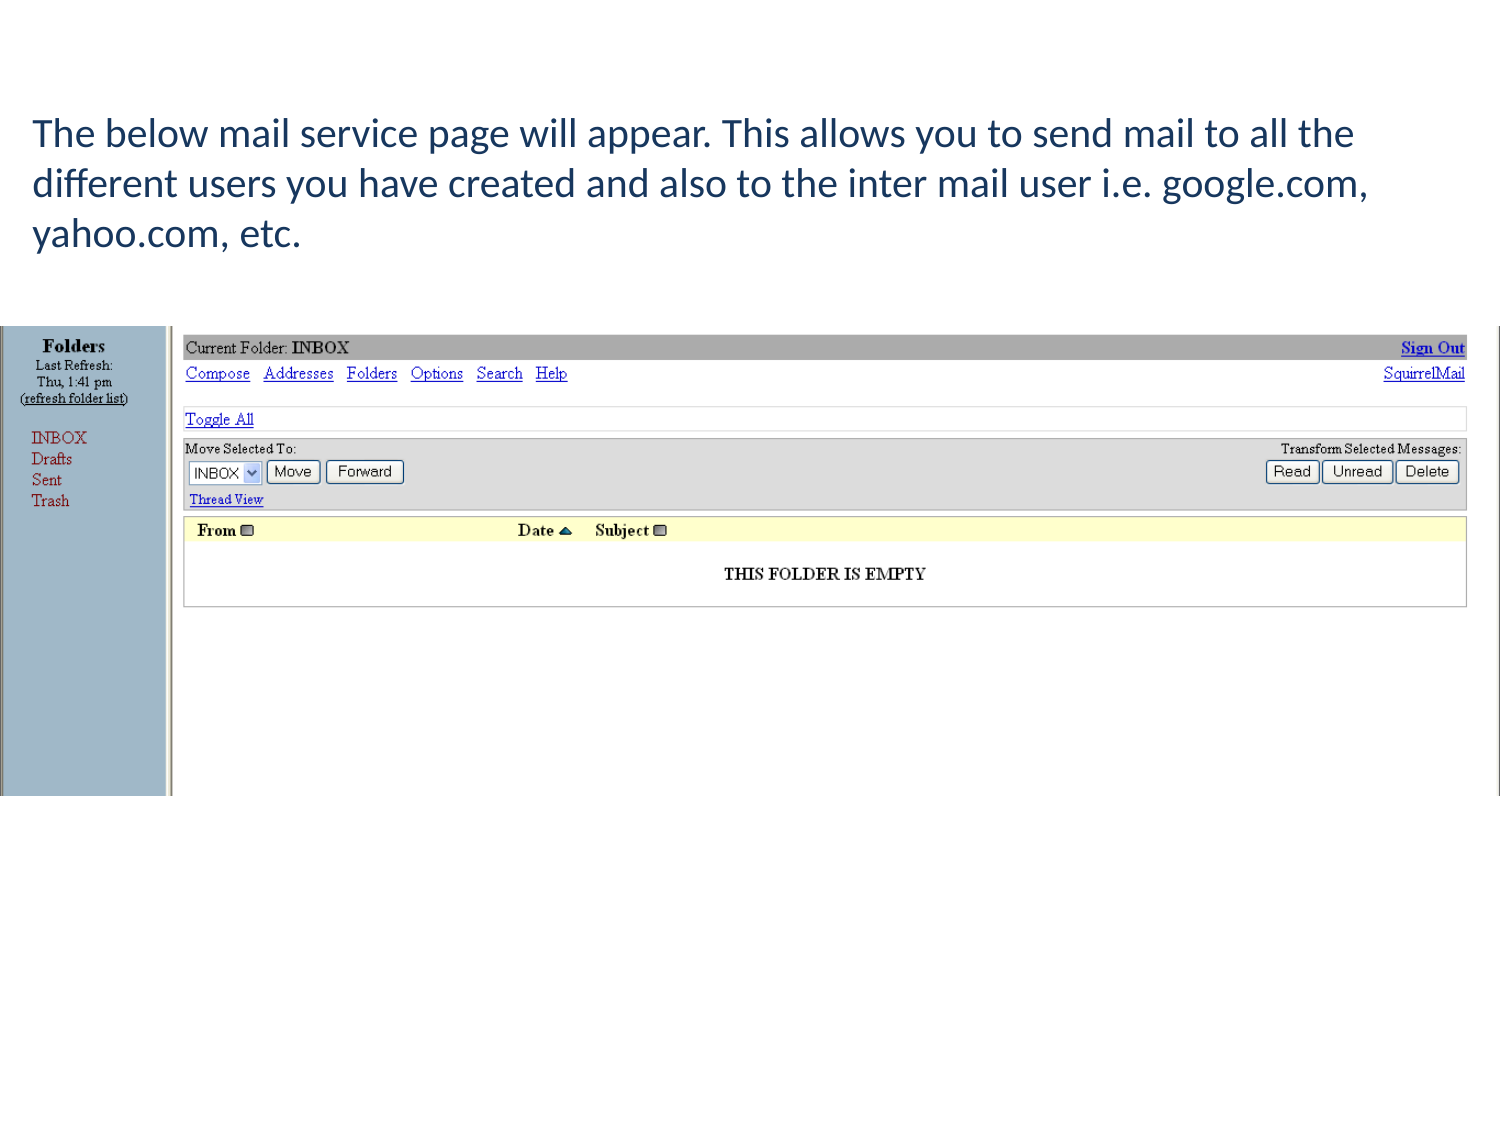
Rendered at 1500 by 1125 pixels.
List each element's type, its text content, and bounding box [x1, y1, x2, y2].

text_box The below mail service page will appear. This allows you to send mail to all the different users you have created and also to the inter mail user i.e. google.com, yahoo.com, etc. [17, 97, 1436, 263]
picture [0, 326, 1500, 797]
